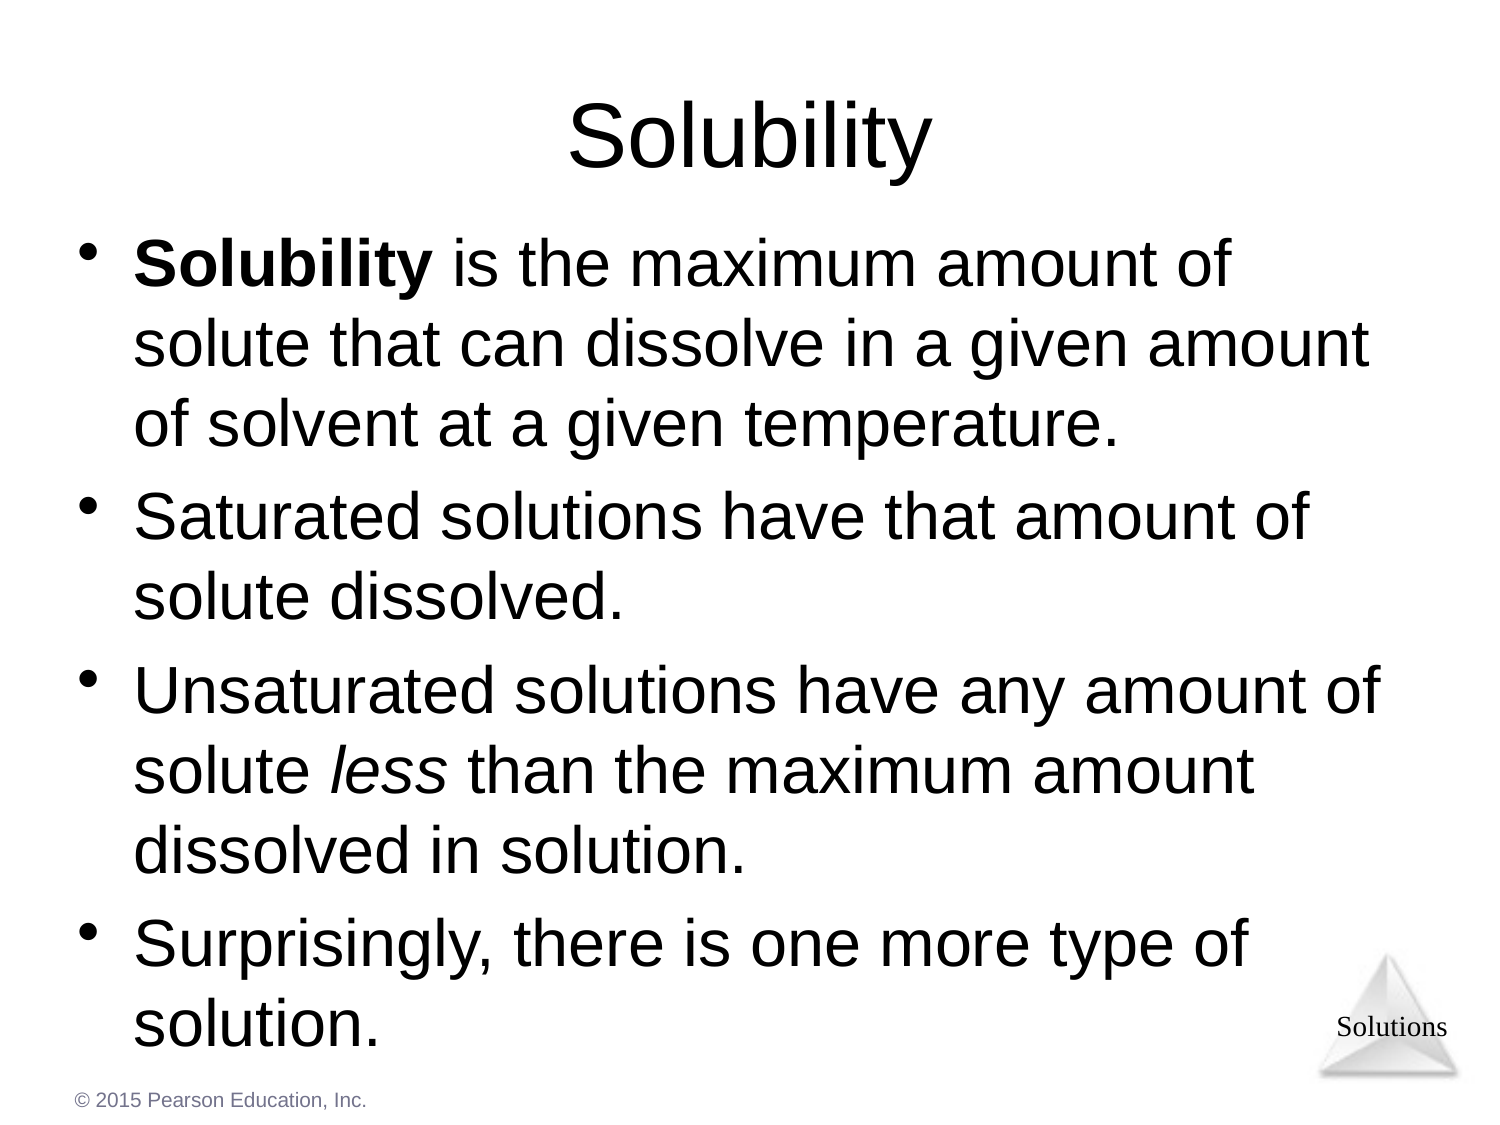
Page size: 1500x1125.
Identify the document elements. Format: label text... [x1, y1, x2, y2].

title Solubility [112, 37, 1388, 212]
list Solubility is the maximum amount of solute that can dissolve in a given amount of solvent at a given temperature. Saturated solutions have that amount of solute dissolved. Unsaturated solutions have any amount of solute less than the maximum amount dissolved in solution. Surprisingly, there is one more type of solution. [62, 212, 1438, 1075]
picture [1275, 899, 1500, 1125]
